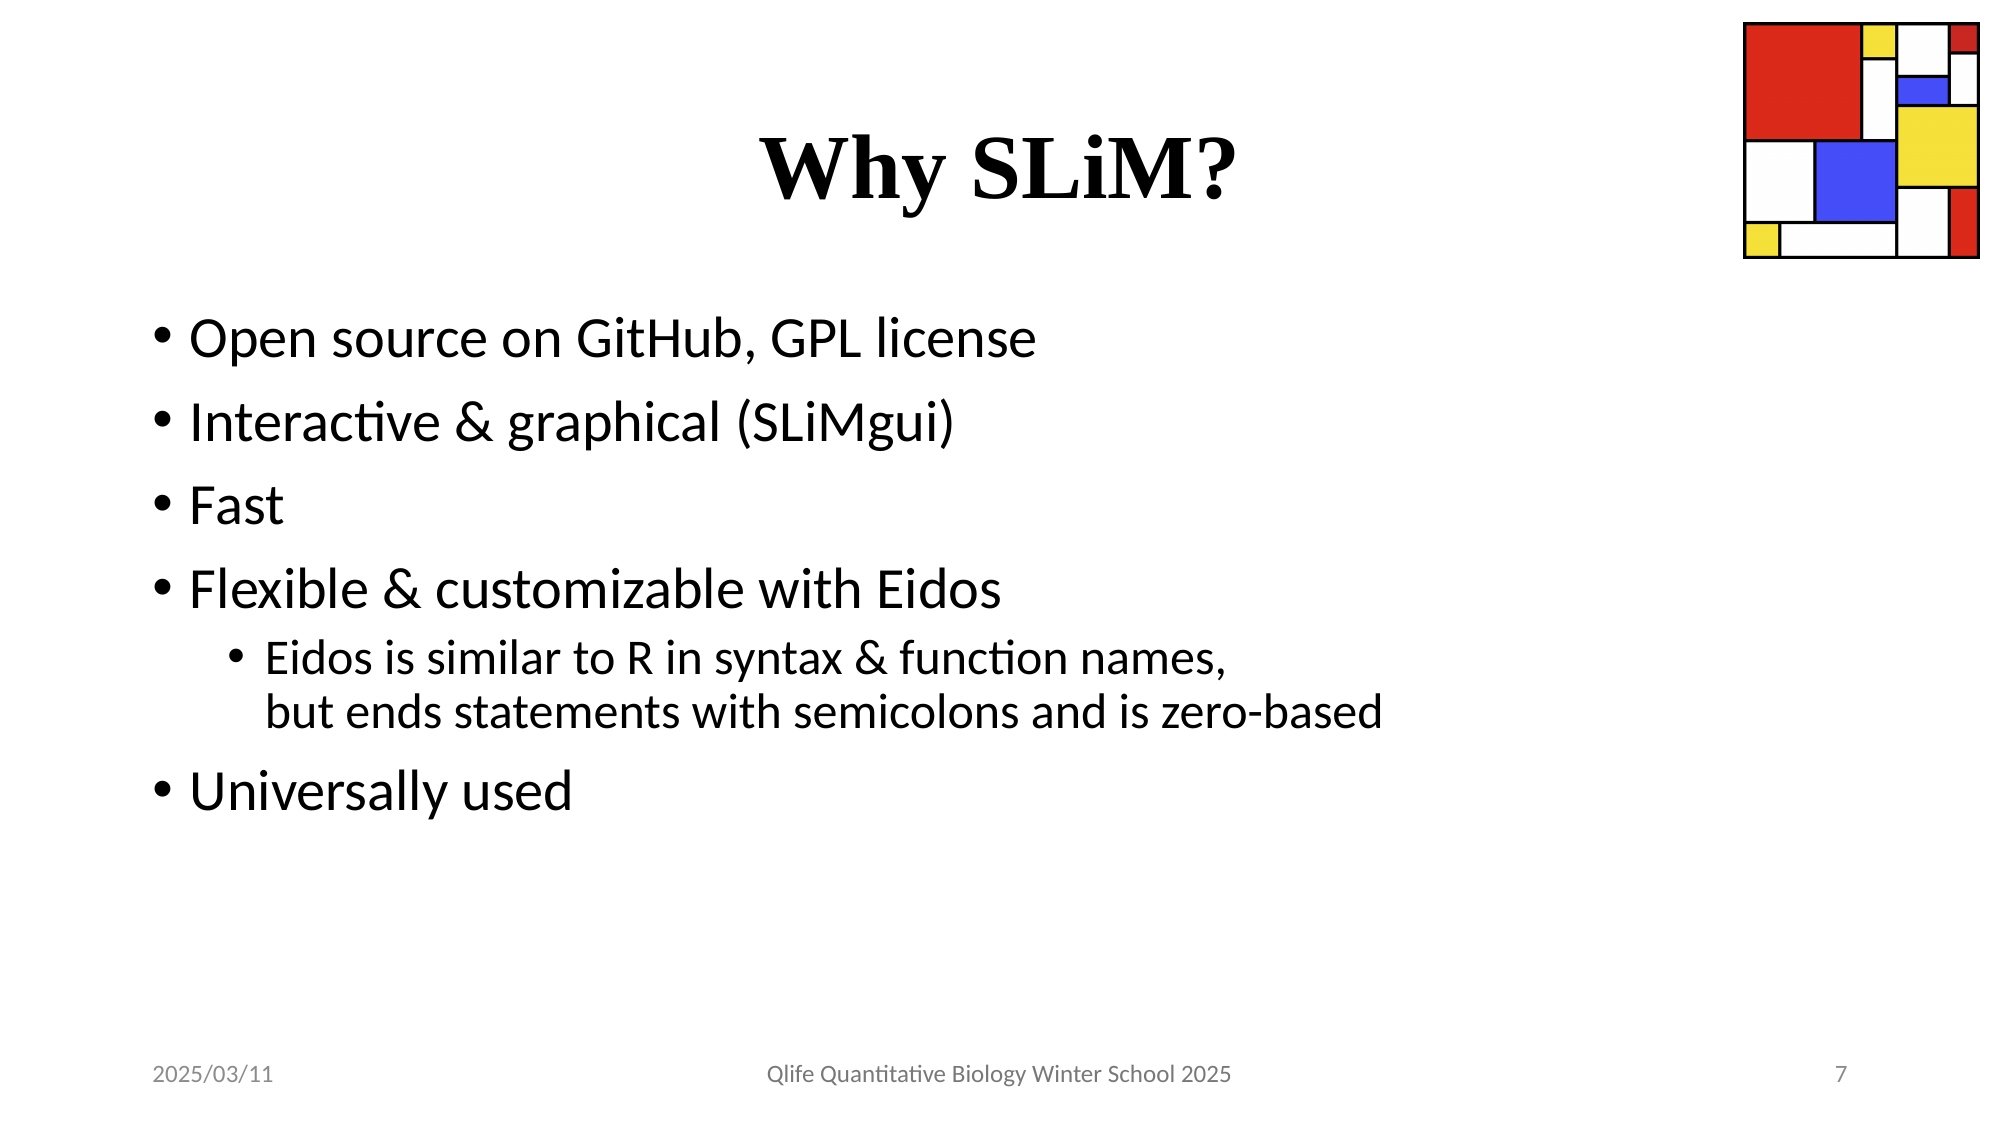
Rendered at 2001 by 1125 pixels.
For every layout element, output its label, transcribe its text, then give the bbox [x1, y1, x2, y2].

list Open source on GitHub, GPL license Interactive & graphical (SLiMgui) Fast Flexible & customizable with Eidos Eidos is similar to R in syntax & function names, but ends statements with semicolons and is zero-based Universally used [137, 299, 1863, 1014]
footer Qlife Quantitative Biology Winter School 2025 [662, 1042, 1338, 1103]
slide_number 7 [1412, 1042, 1863, 1103]
picture [1743, 22, 1980, 259]
title Why SLiM? [137, 59, 1863, 278]
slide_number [137, 1042, 588, 1103]
